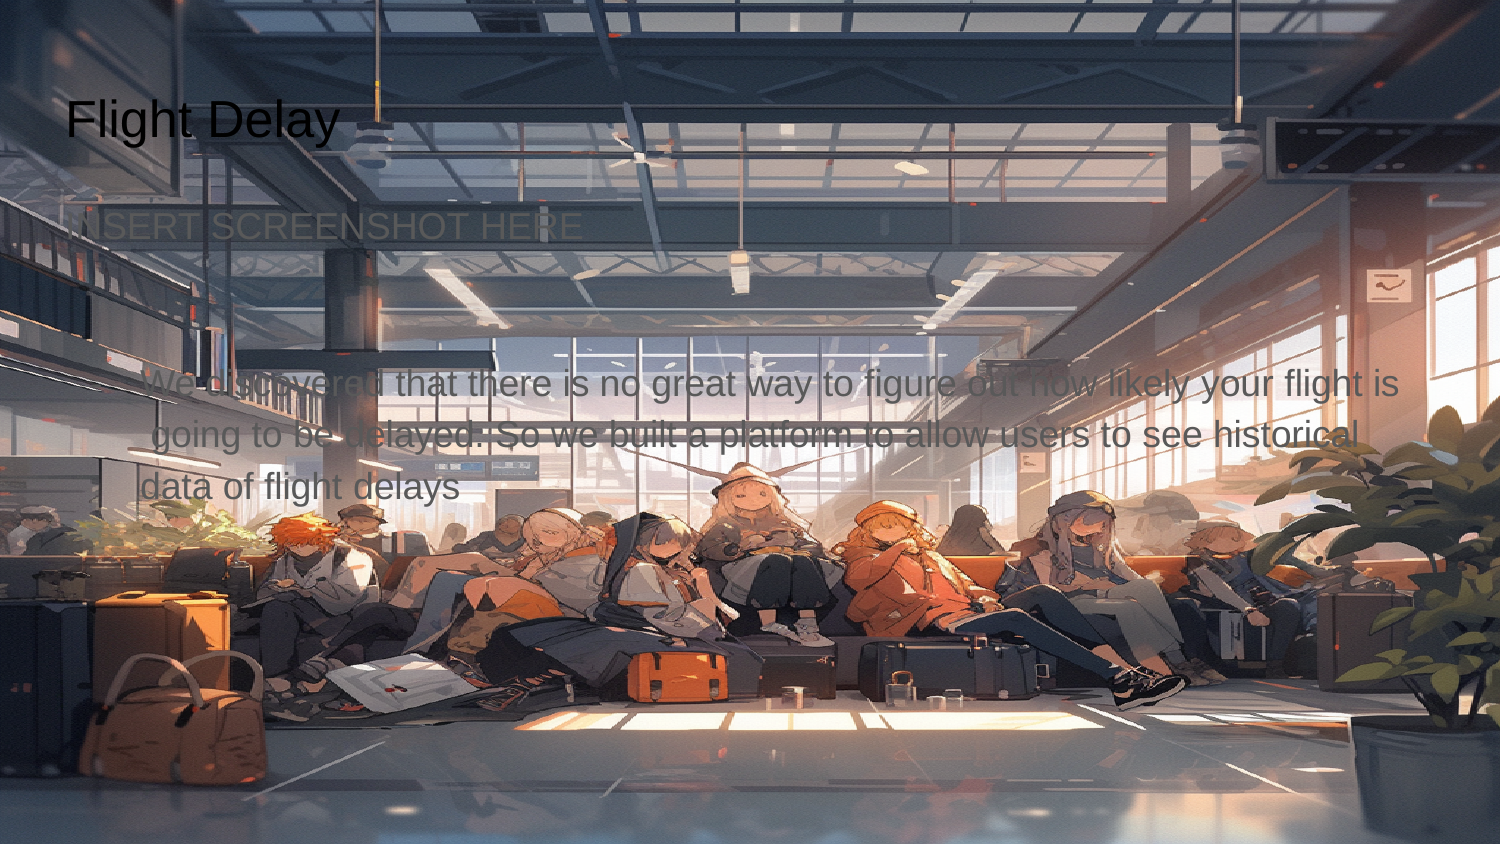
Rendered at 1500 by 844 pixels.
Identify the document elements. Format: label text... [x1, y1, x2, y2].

text_box INSERT SCREENSHOT HERE - We discovered that there is no great way to figure out how likely your flight is going to be delayed. So we built a platform to allow users to see historical data of flight delays [63, 199, 1411, 507]
picture [0, 0, 1500, 844]
title Flight Delay [63, 82, 344, 199]
